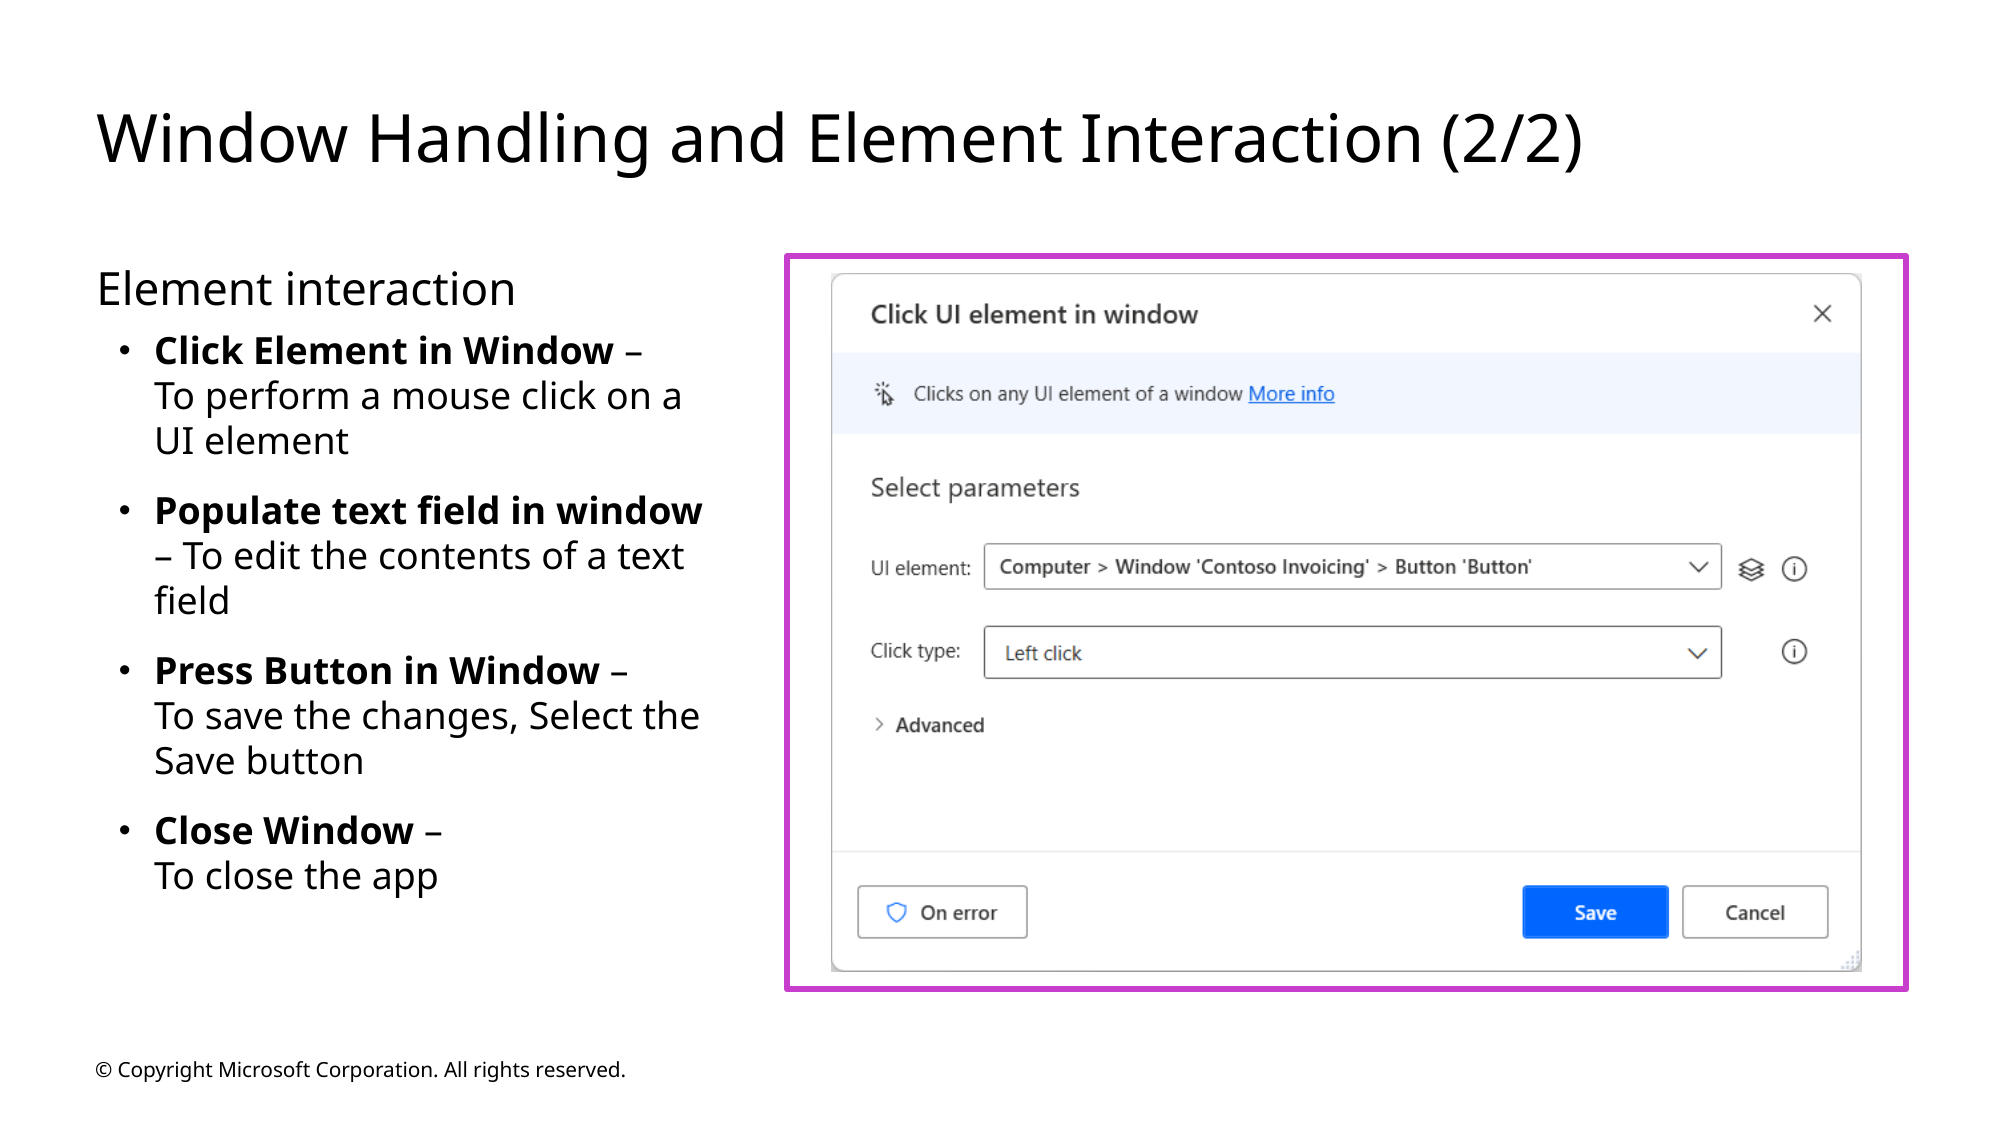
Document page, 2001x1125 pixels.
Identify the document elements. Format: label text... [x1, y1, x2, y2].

title Window Handling and Element Interaction (2/2) [96, 96, 1909, 177]
text_box Element interaction Click Element in Window – To perform a mouse click on a UI element Populate text field in window – To edit the contents of a text field Press Button in Window – To save the changes, Select the Save button Close Window – To close the app [96, 259, 713, 897]
picture [790, 259, 1904, 987]
